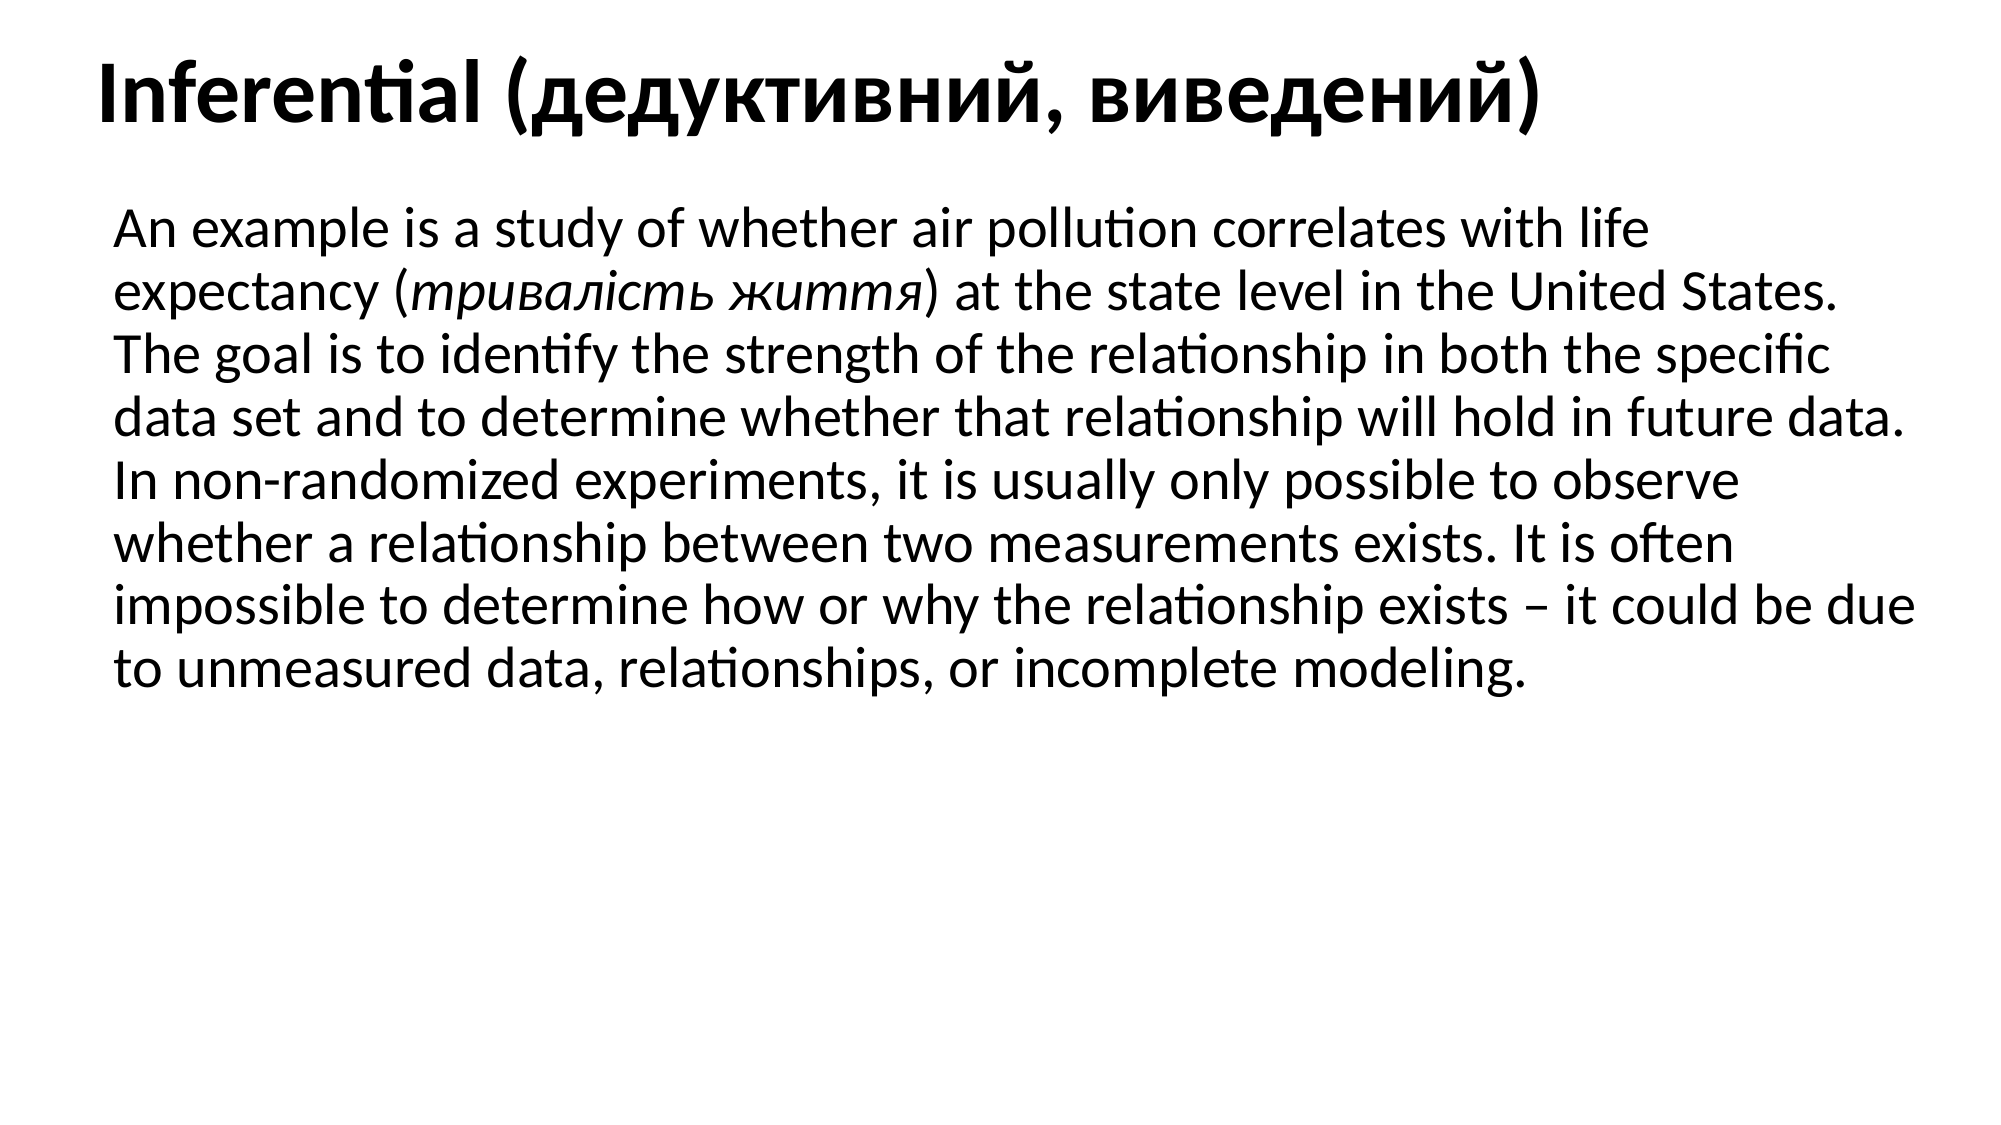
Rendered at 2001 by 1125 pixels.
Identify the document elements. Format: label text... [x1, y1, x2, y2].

text_box Inferential (дедуктивний, виведений) [81, 37, 1940, 150]
list An example is a study of whether air pollution correlates with life expectancy (тривалість життя) at the state level in the United States. The goal is to identify the strength of the relationship in both the specific data set and to determine whether that relationship will hold in future data. In non-randomized experiments, it is usually only possible to observe whether a relationship between two measurements exists. It is often impossible to determine how or why the relationship exists – it could be due to unmeasured data, relationships, or incomplete modeling. [98, 190, 1939, 1089]
